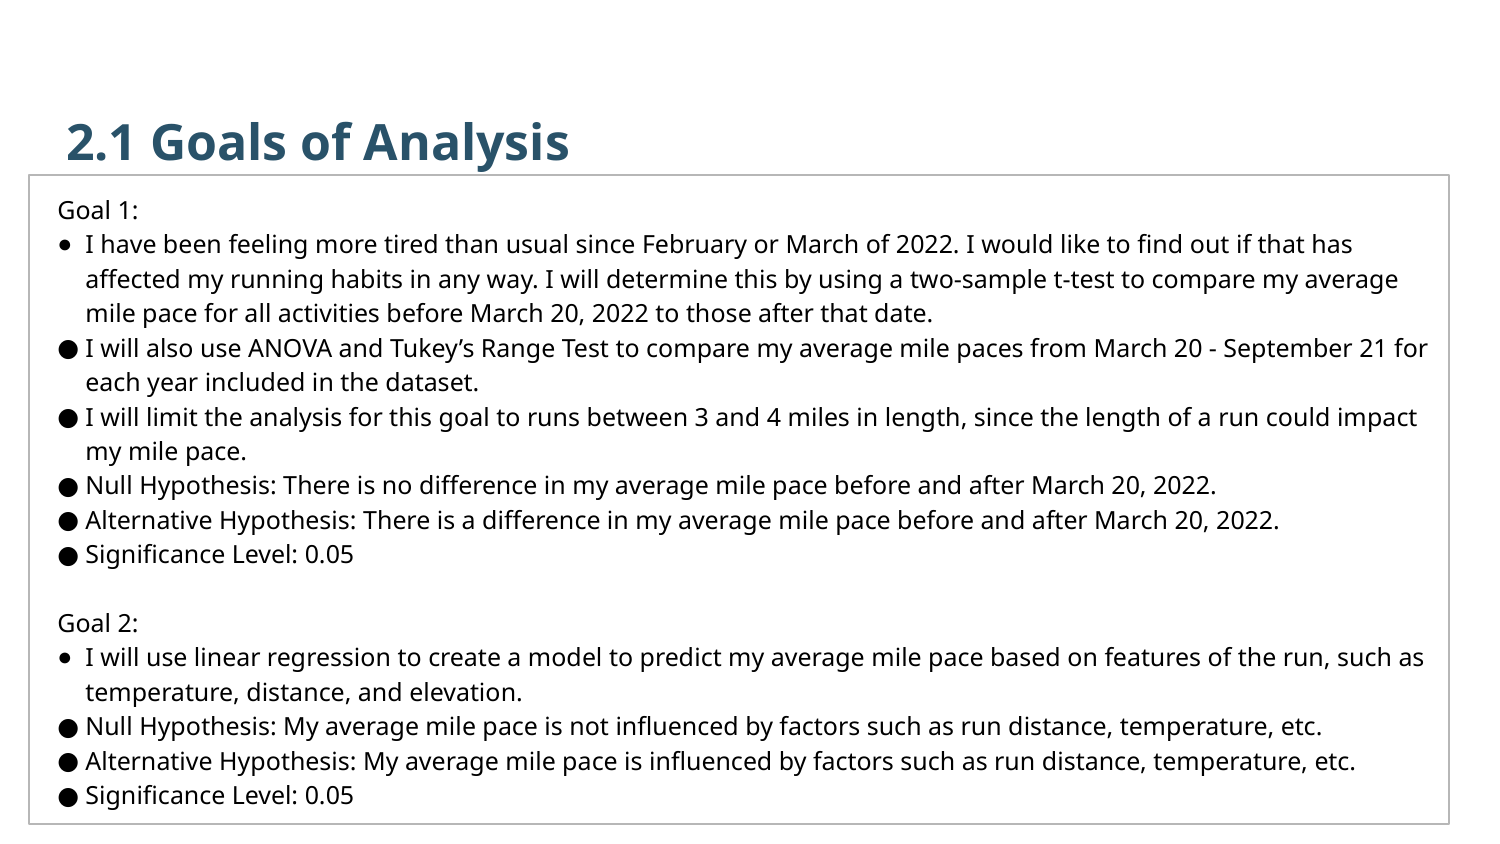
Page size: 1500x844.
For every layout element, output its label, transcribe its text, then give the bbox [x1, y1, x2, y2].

text_box Goal 1: I have been feeling more tired than usual since February or March of 2022. I would like to find out if that has affected my running habits in any way. I will determine this by using a two-sample t-test to compare my average mile pace for all activities before March 20, 2022 to those after that date. I will also use ANOVA and Tukey’s Range Test to compare my average mile paces from March 20 - September 21 for each year included in the dataset. I will limit the analysis for this goal to runs between 3 and 4 miles in length, since the length of a run could impact my mile pace. Null Hypothesis: There is no difference in my average mile pace before and after March 20, 2022. Alternative Hypothesis: There is a difference in my average mile pace before and after March 20, 2022. Significance Level: 0.05 Goal 2: I will use linear regression to create a model to predict my average mile pace based on features of the run, such as temperature, distance, and elevation. Null Hypothesis: My average mile pace is not influenced by factors such as run distance, temperature, etc. Alternative Hypothesis: My average mile pace is influenced by factors such as run distance, temperature, etc. Significance Level: 0.05 [29, 174, 1449, 824]
text_box 2.1 Goals of Analysis [51, 48, 1449, 174]
